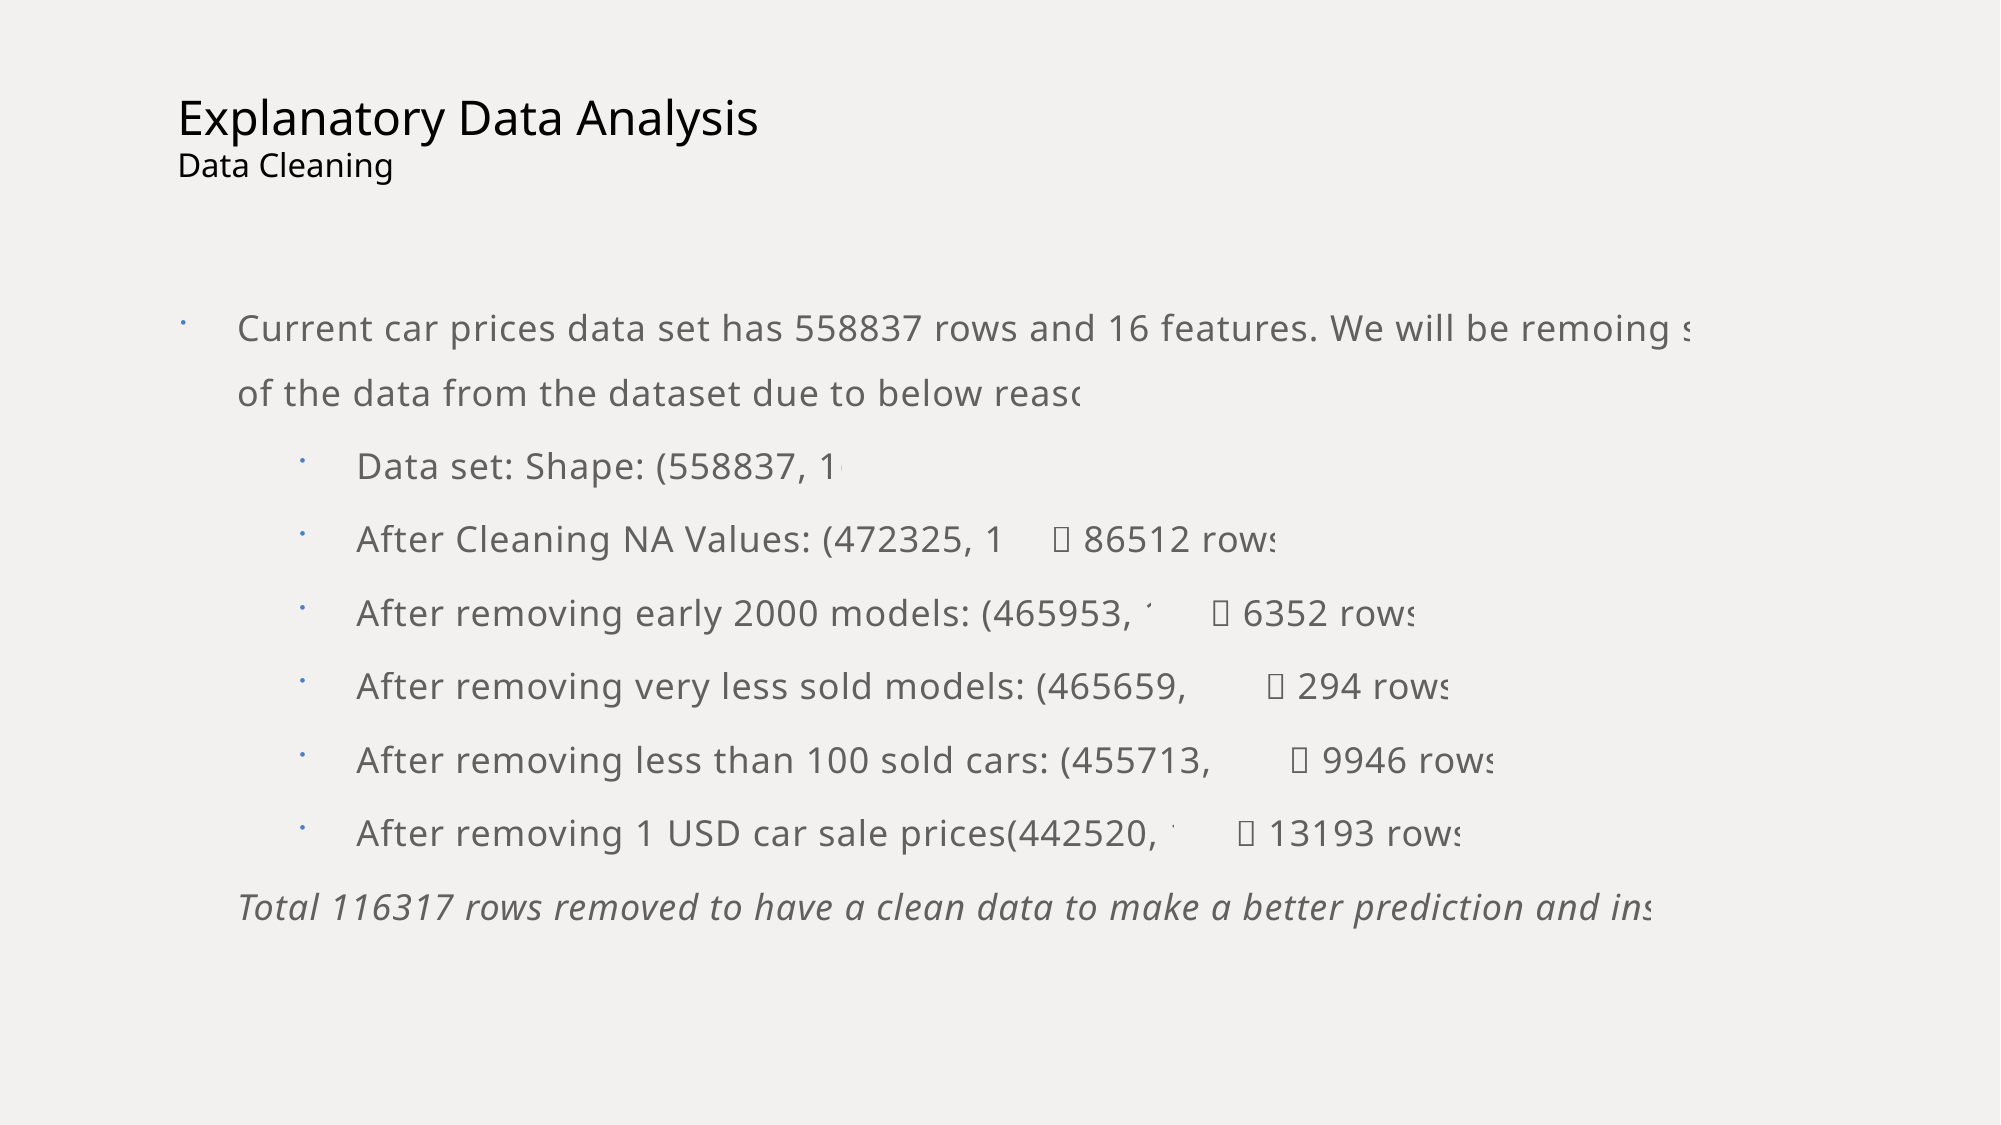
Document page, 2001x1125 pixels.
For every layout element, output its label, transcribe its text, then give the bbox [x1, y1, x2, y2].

list Current car prices data set has 558837 rows and 16 features. We will be remoing some of the data from the dataset due to below reasons Data set: Shape: (558837, 16) After Cleaning NA Values: (472325, 16)  86512 rows After removing early 2000 models: (465953, 16)  6352 rows After removing very less sold models: (465659, 16)  294 rows After removing less than 100 sold cars: (455713, 16)  9946 rows After removing 1 USD car sale prices(442520, 16)  13193 rows Total 116317 rows removed to have a clean data to make a better prediction and insights [162, 276, 1838, 940]
title Explanatory Data Analysis Data Cleaning [162, 78, 1838, 193]
